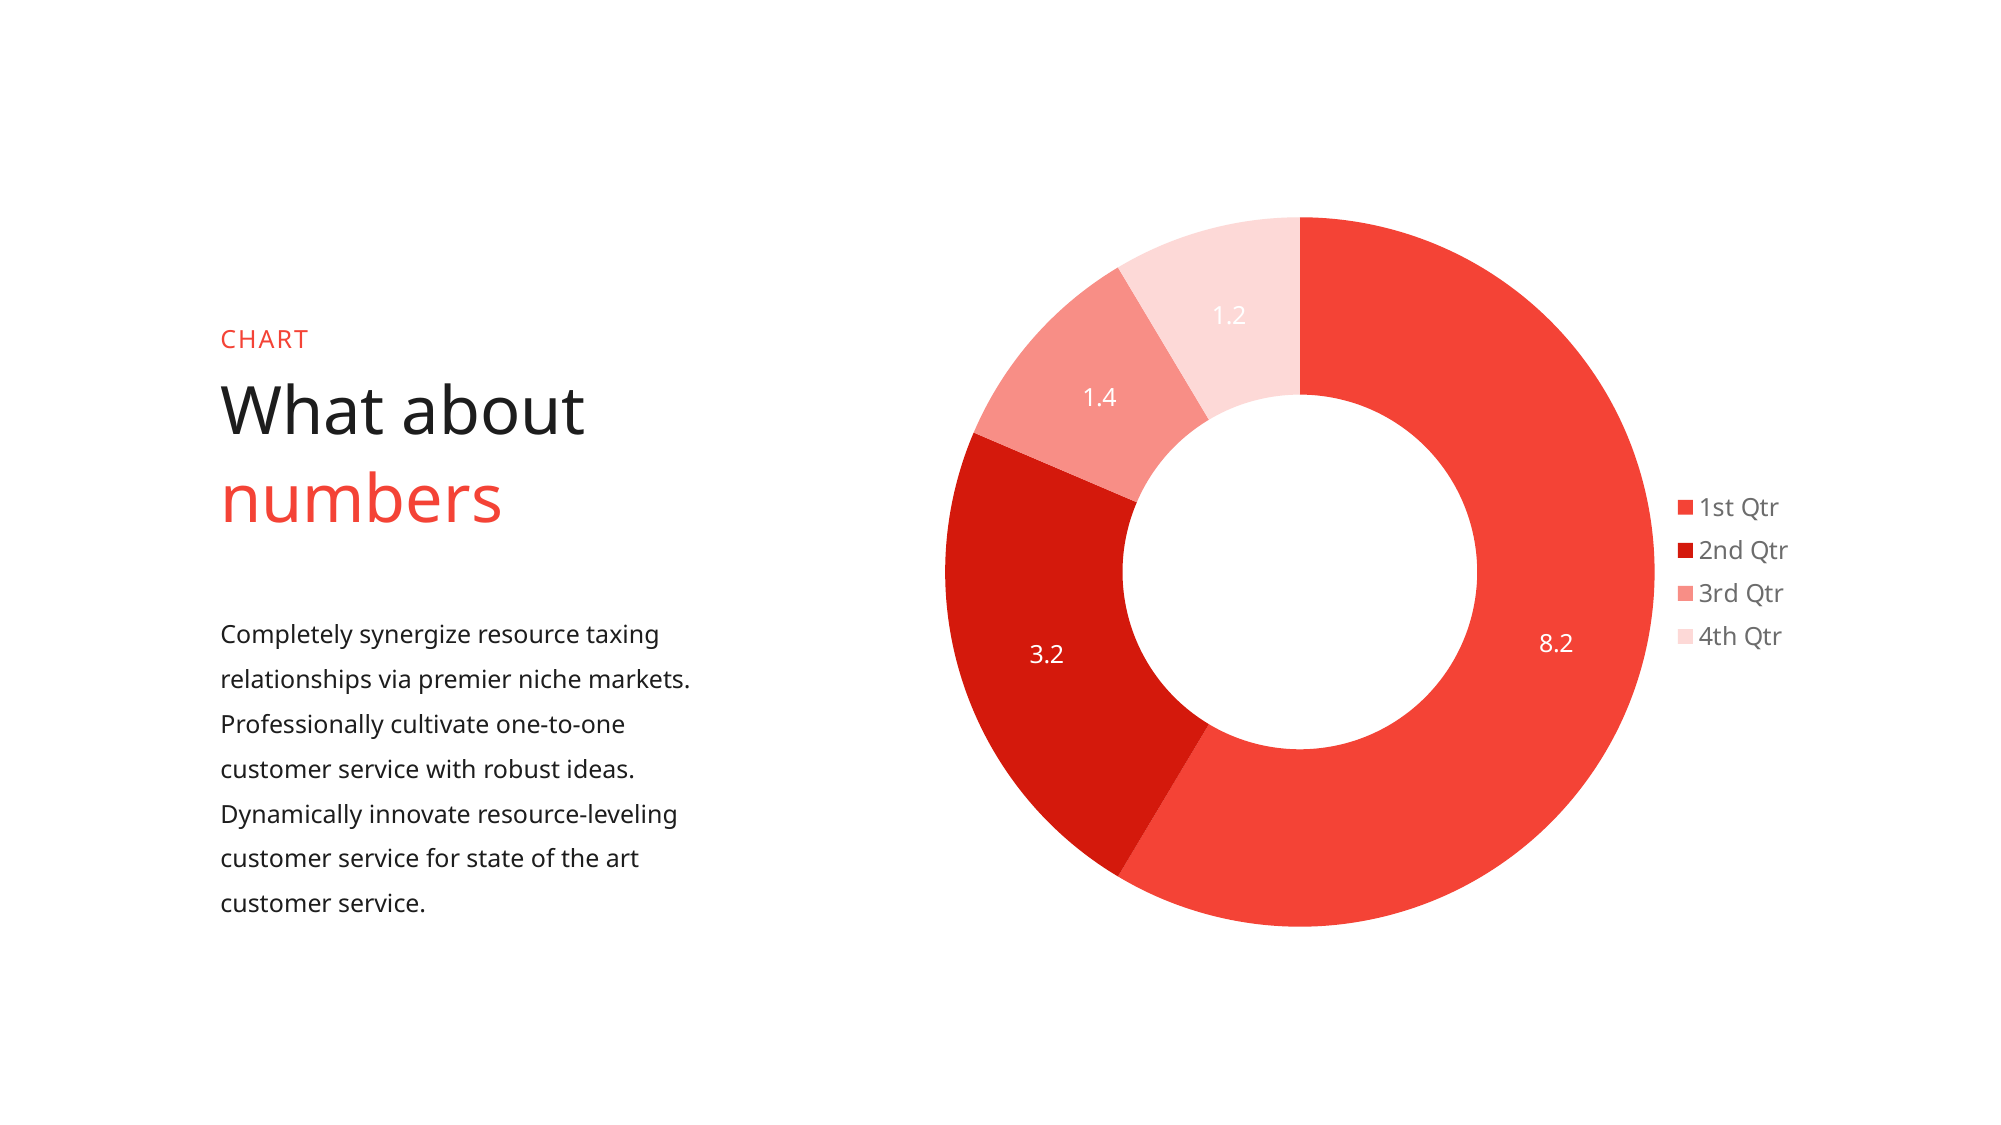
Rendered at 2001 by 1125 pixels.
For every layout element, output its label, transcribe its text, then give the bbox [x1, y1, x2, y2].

chart [815, 202, 1925, 942]
text_box Completely synergize resource taxing relationships via premier niche markets. Professionally cultivate one-to-one customer service with robust ideas. Dynamically innovate resource-leveling customer service for state of the art customer service. [220, 603, 700, 918]
text_box What about numbers [220, 359, 815, 536]
text_box CHART [220, 317, 518, 354]
